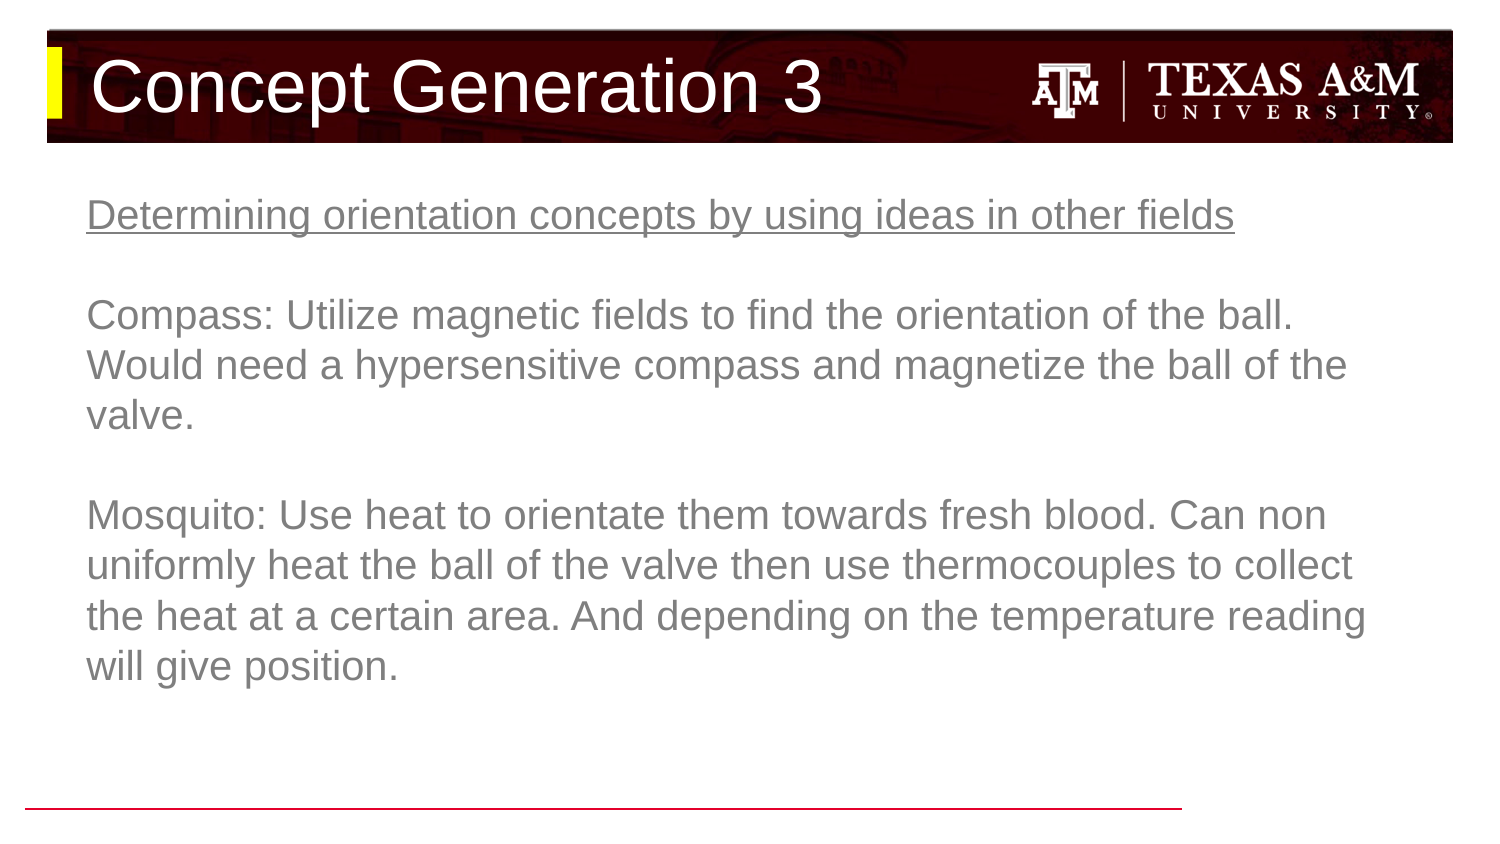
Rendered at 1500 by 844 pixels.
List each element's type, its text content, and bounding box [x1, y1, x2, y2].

title Concept Generation 3 [79, 12, 1025, 154]
picture [1025, 28, 1453, 143]
list Determining orientation concepts by using ideas in other fields Compass: Utilize magnetic fields to find the orientation of the ball. Would need a hypersensitive compass and magnetize the ball of the valve. Mosquito: Use heat to orientate them towards fresh blood. Can non uniformly heat the ball of the valve then use thermocouples to collect the heat at a certain area. And depending on the temperature reading will give position. [75, 181, 1425, 754]
picture [47, 28, 79, 143]
